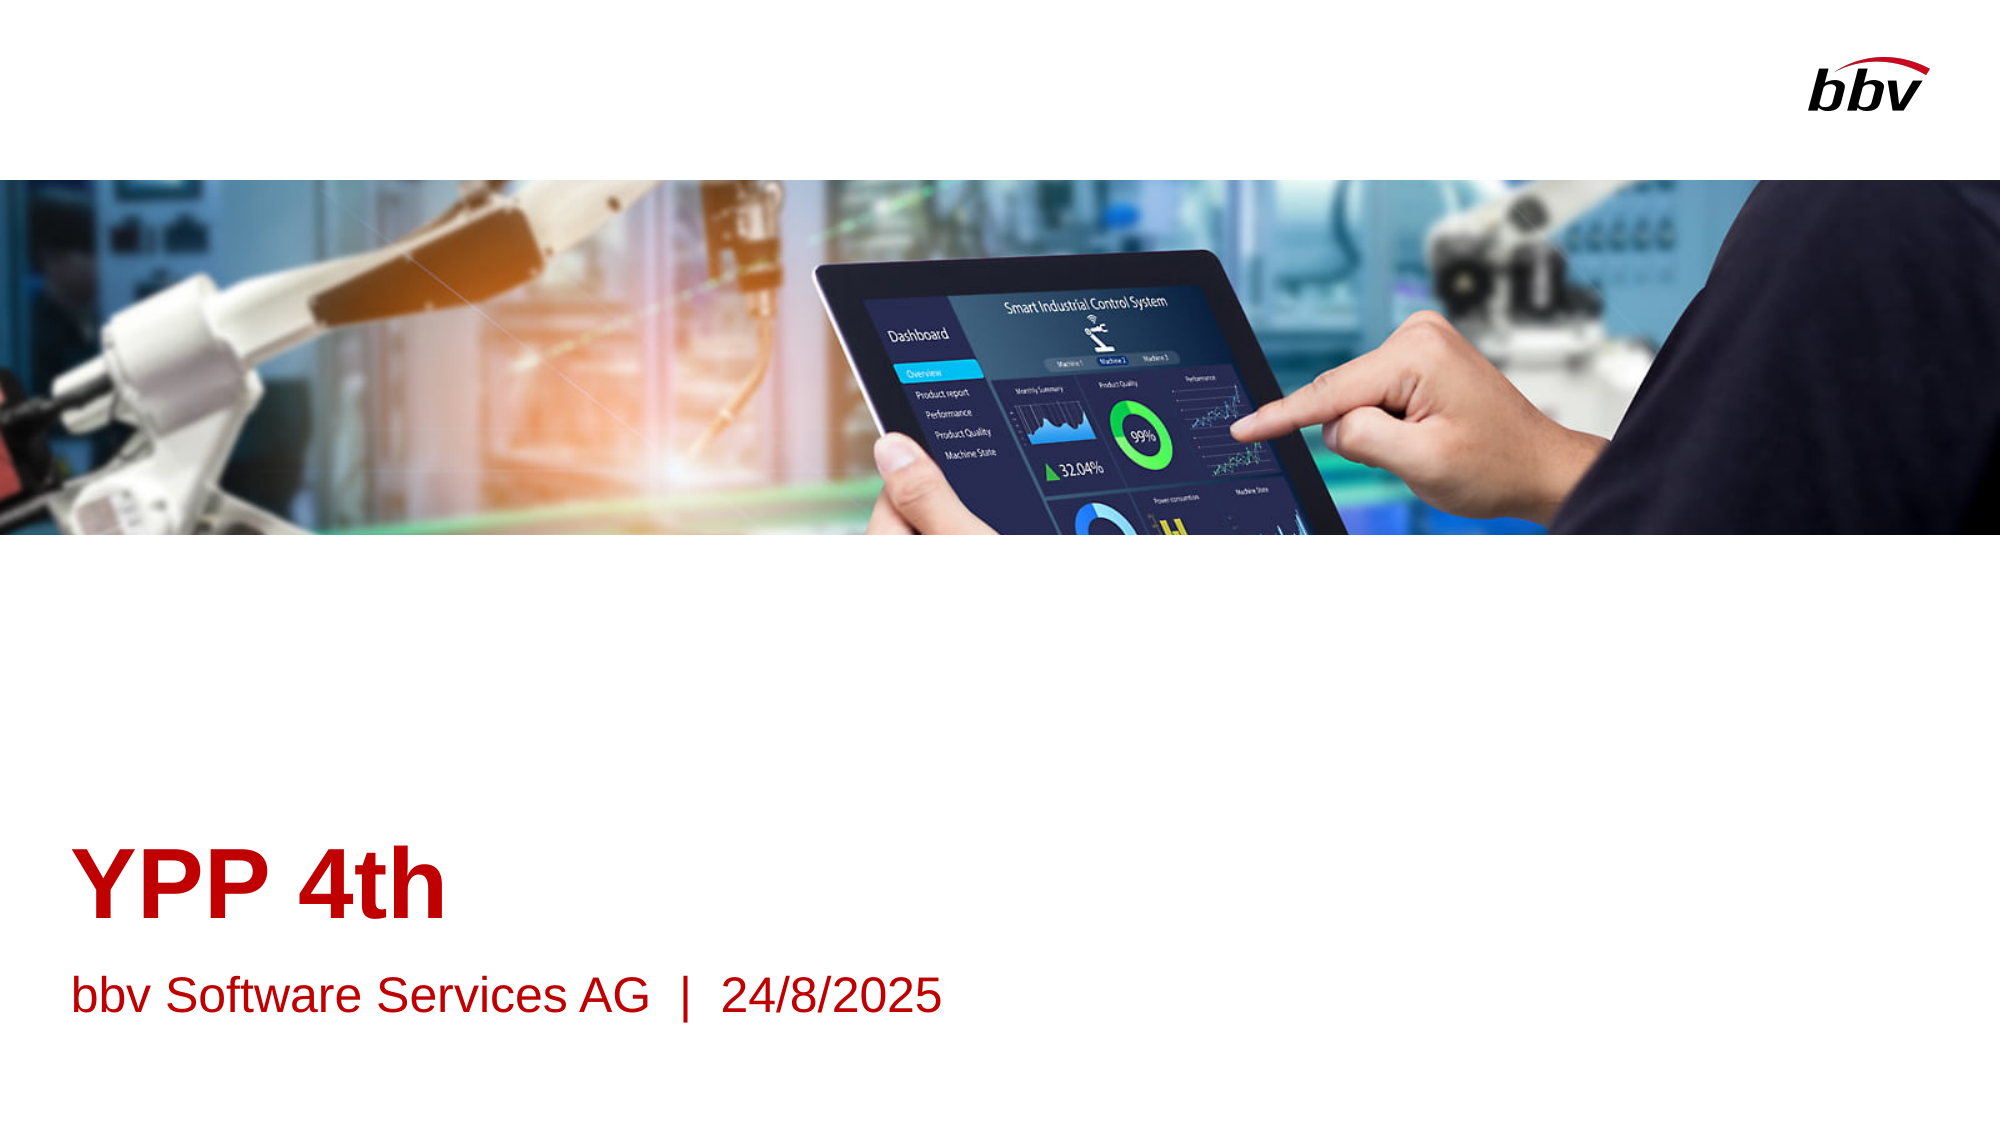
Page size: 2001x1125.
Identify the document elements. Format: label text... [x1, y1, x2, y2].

picture [1808, 57, 1930, 111]
picture [0, 179, 2000, 535]
subtitle bbv Software Services AG | 24/8/2025 [70, 962, 1930, 1024]
title YPP 4th [70, 696, 1930, 939]
